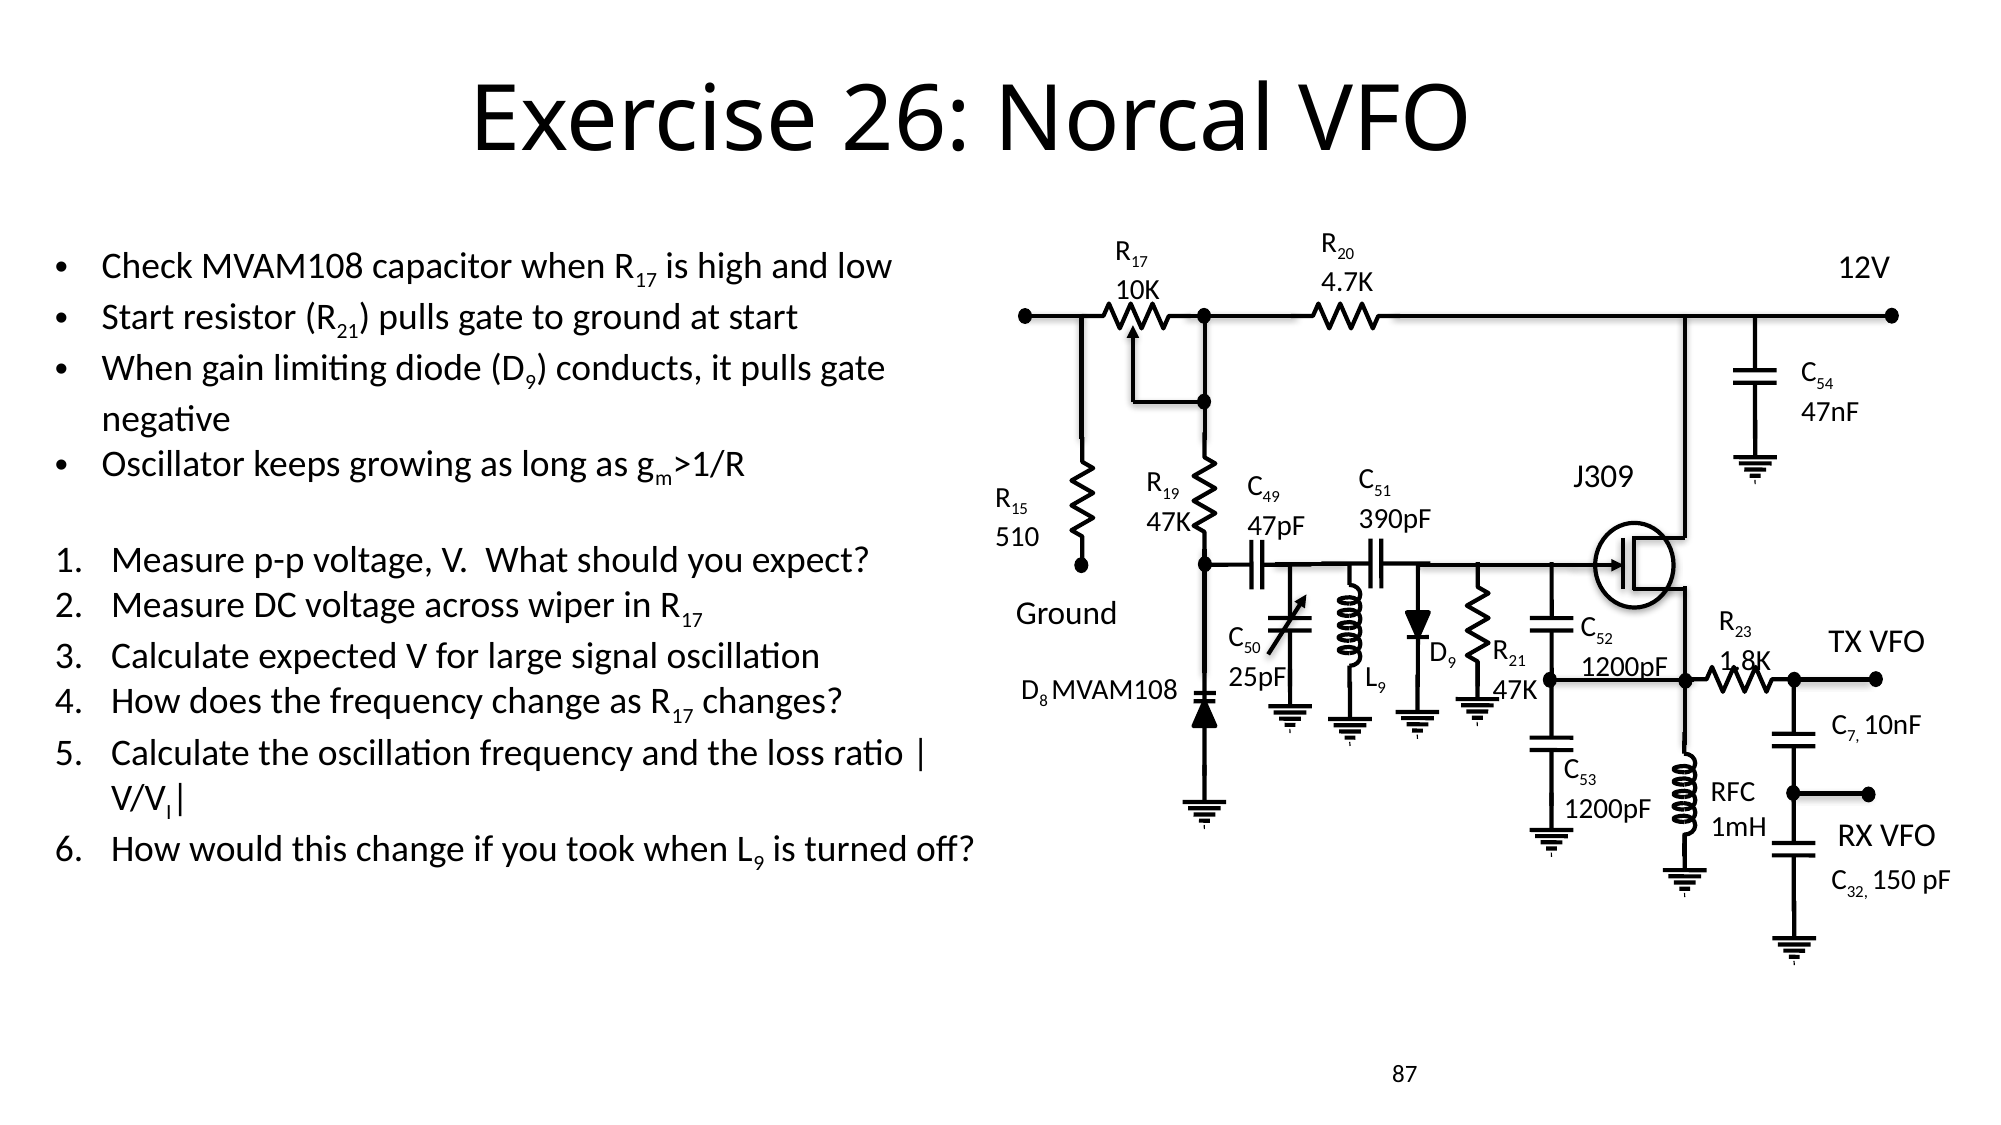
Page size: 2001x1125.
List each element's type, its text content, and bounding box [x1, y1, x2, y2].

text_box Exercise 26: Norcal VFO [216, 59, 1727, 170]
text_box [987, 215, 2000, 964]
text_box Check MVAM108 capacitor when R17 is high and low Start resistor (R21) pulls gate to ground at start When gain limiting diode (D9) conducts, it pulls gate negative Oscillator keeps growing as long as gm>1/R Measure p-p voltage, V. What should you expect? Measure DC voltage across wiper in R17 Calculate expected V for large signal oscillation How does the frequency change as R17 changes? Calculate the oscillation frequency and the loss ratio |V/VI| How would this change if you took when L9 is turned off? [47, 233, 988, 1066]
slide_number 87 [1074, 964, 1425, 1125]
